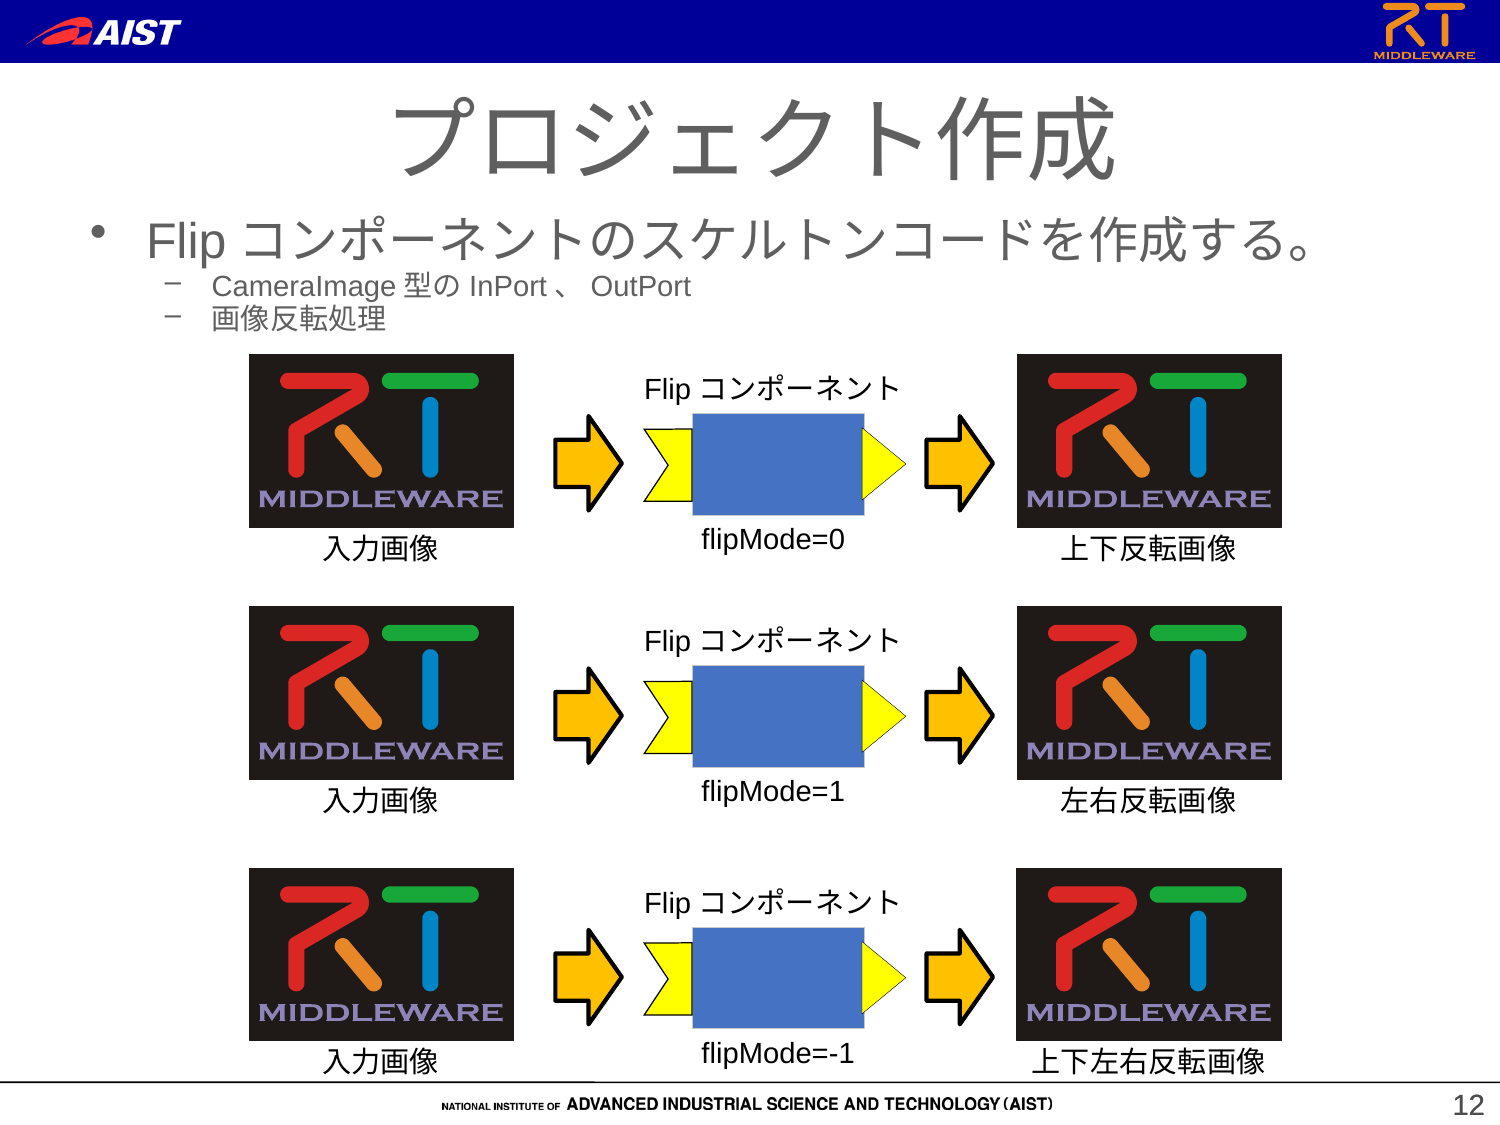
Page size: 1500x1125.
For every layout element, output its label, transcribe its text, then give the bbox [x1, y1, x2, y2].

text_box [247, 866, 1282, 1088]
picture [0, 0, 1500, 63]
picture [442, 1097, 1052, 1110]
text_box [247, 353, 1282, 574]
title プロジェクト作成 [29, 66, 1474, 208]
text_box 12 [1149, 1078, 1500, 1125]
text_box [247, 605, 1282, 826]
text_box Flipコンポーネントのスケルトンコードを作成する。 CameraImage型のInPort、OutPort 画像反転処理 [75, 212, 1474, 423]
